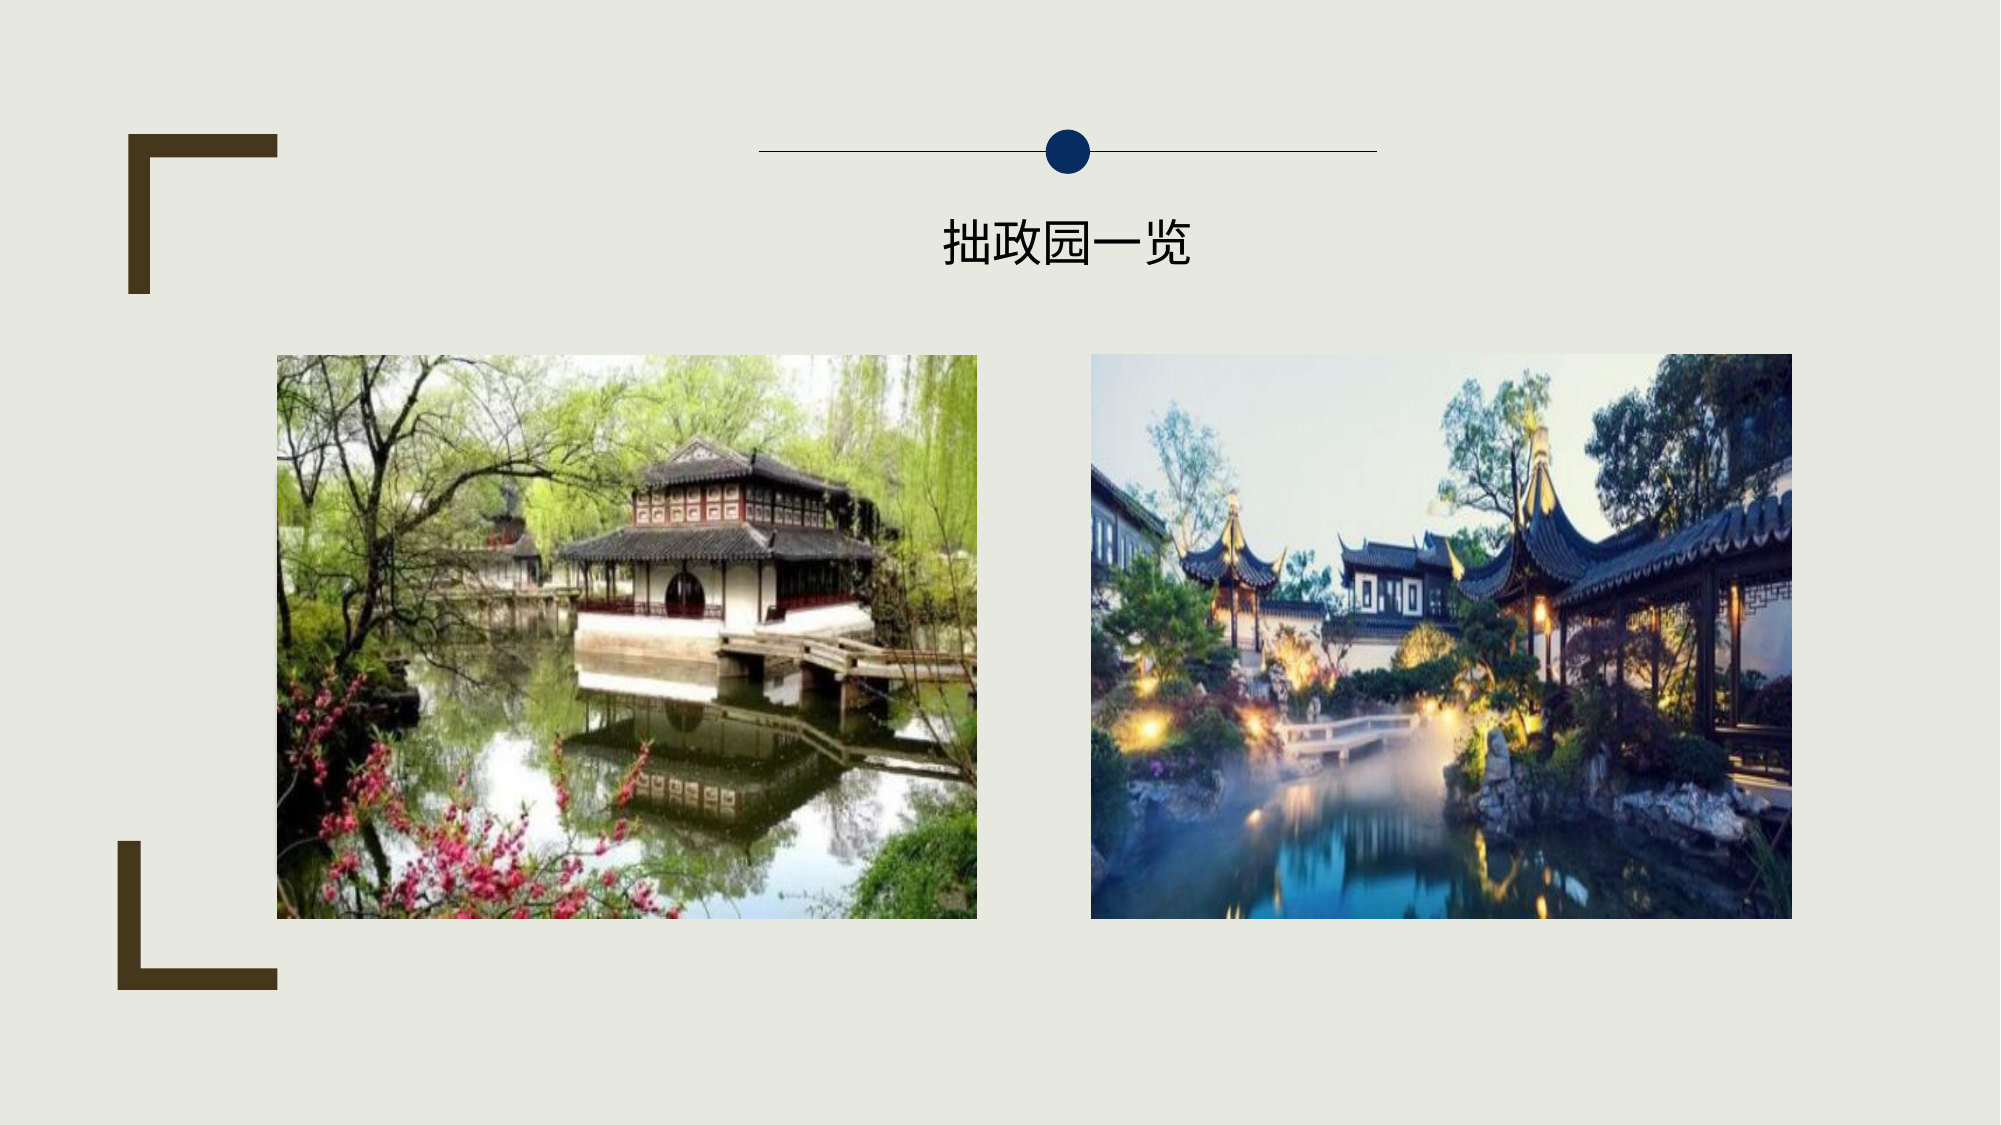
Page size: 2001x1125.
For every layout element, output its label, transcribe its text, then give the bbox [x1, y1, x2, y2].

text_box [117, 840, 278, 991]
text_box [127, 133, 278, 295]
text_box 拙政园一览 [813, 204, 1323, 279]
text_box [758, 129, 1378, 174]
picture [1091, 354, 1792, 919]
picture [277, 355, 977, 919]
